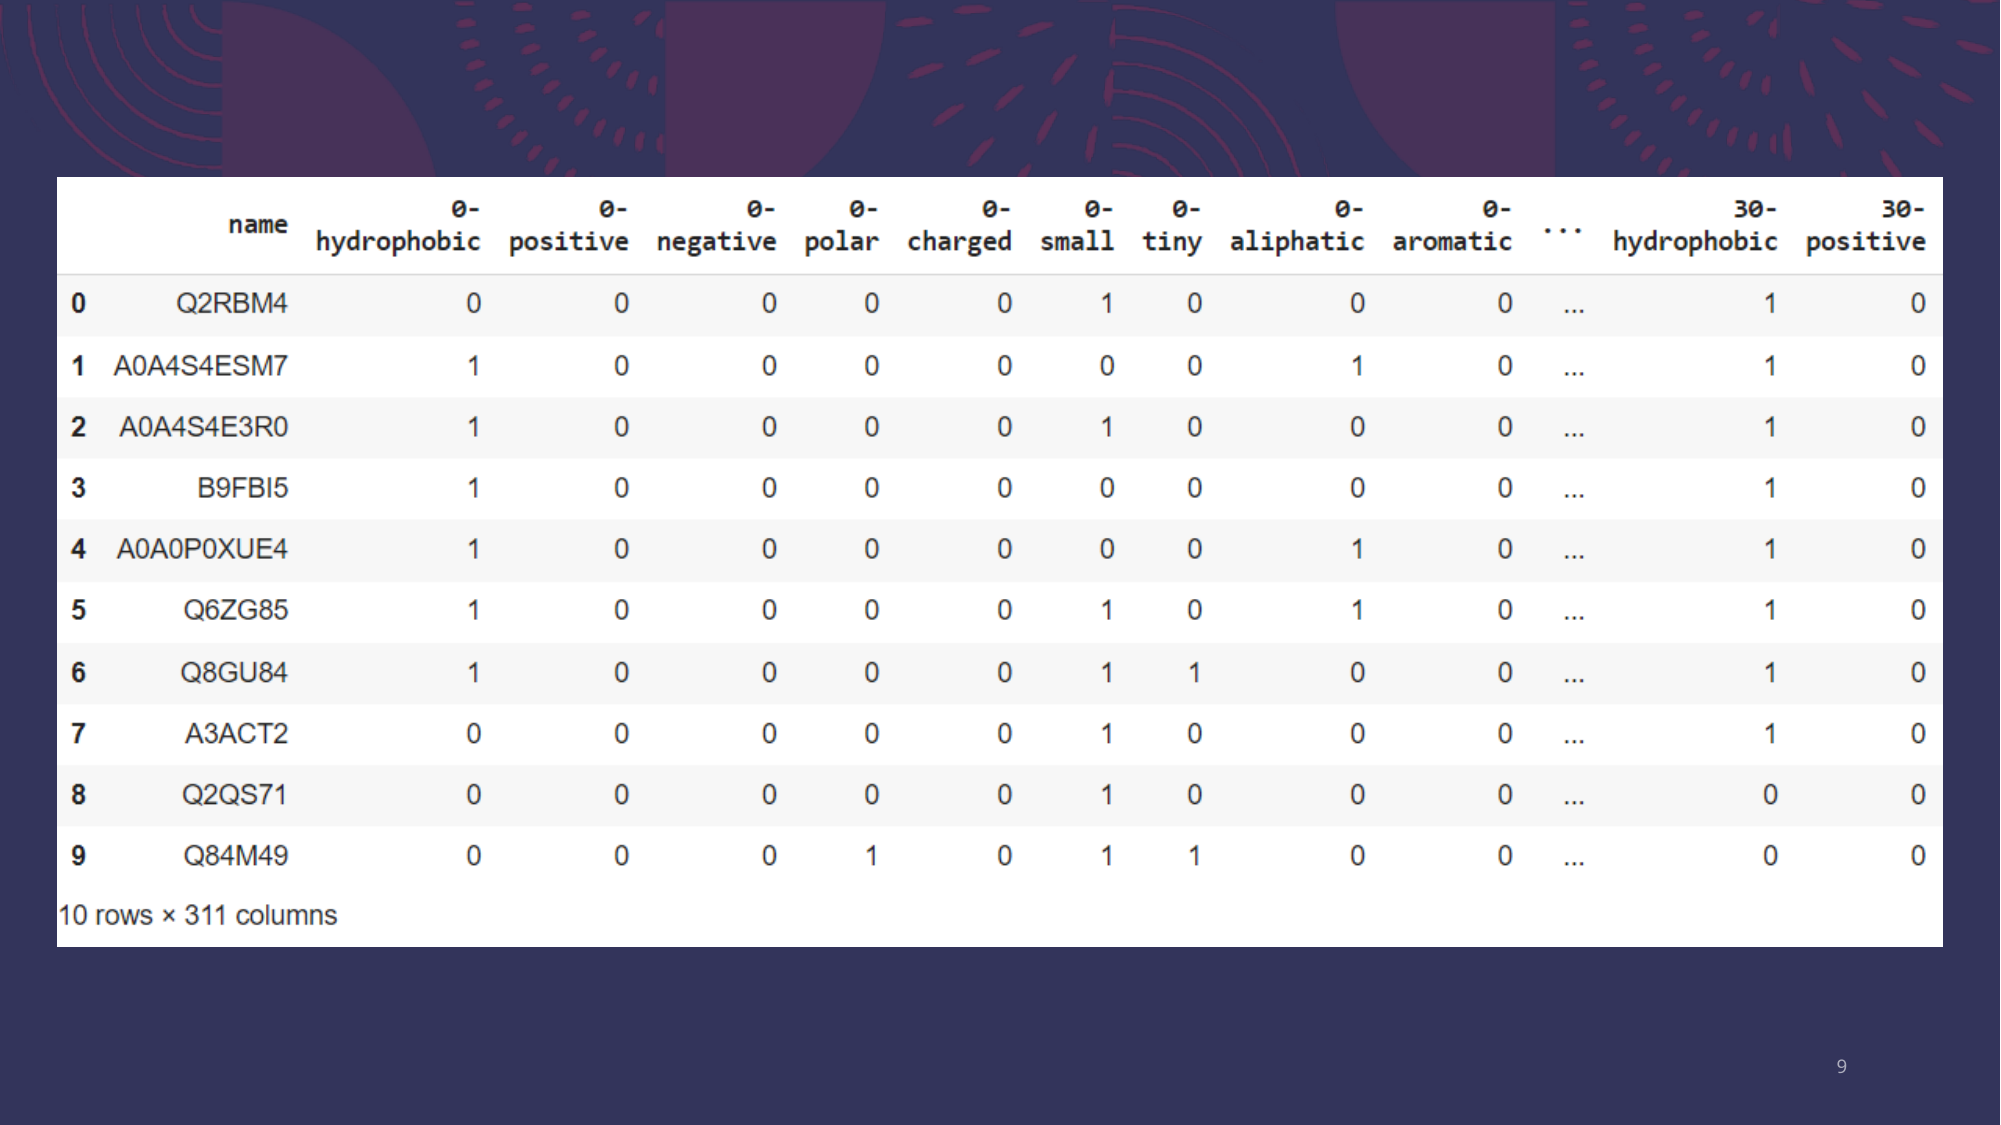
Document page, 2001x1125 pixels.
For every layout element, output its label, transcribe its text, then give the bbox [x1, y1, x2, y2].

slide_number 9 [1412, 1037, 1863, 1098]
picture [57, 177, 1943, 947]
